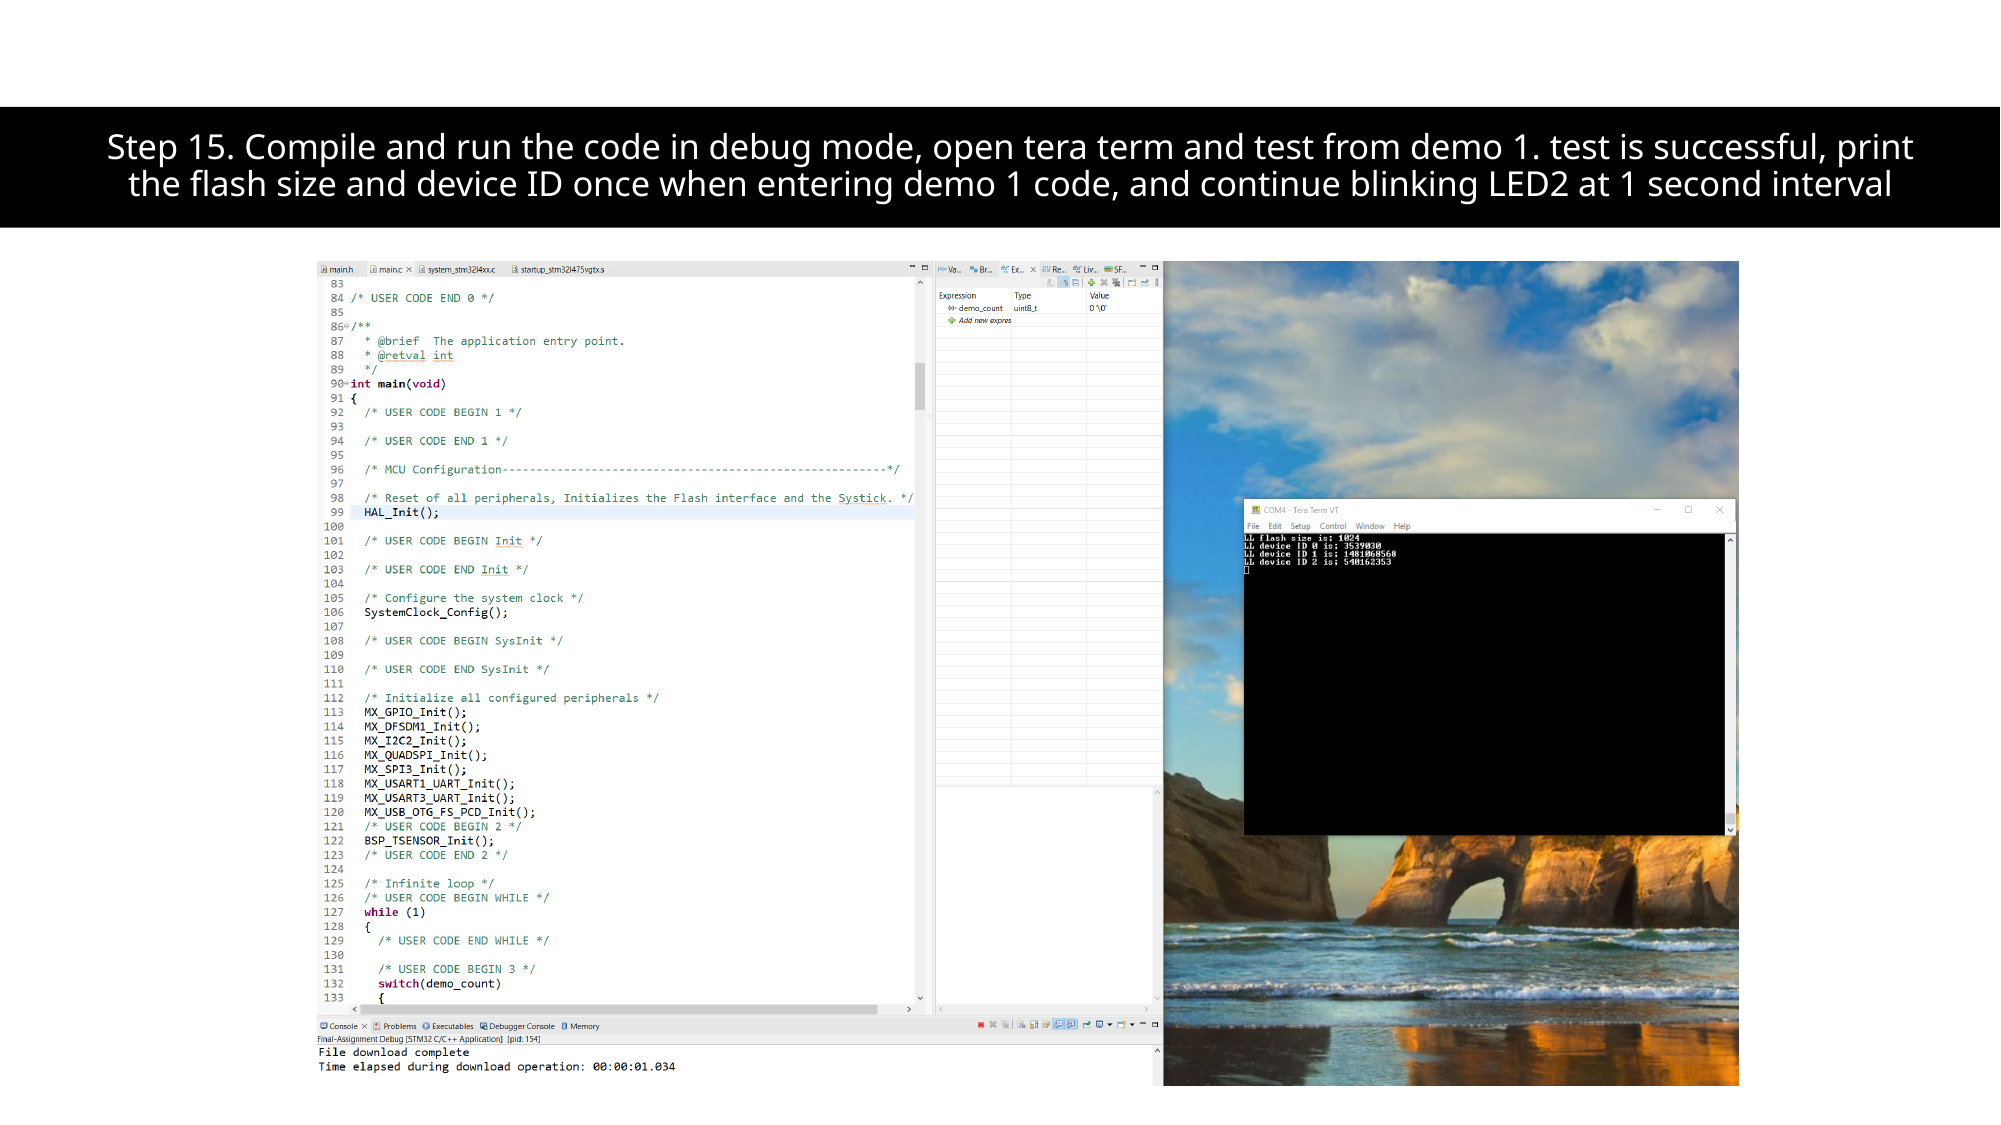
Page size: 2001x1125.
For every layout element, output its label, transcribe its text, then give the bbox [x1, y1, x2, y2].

picture [317, 261, 1739, 1086]
text_box [0, 106, 2000, 229]
title Step 15. Compile and run the code in debug mode, open tera term and test from demo 1. test is successful, print the flash size and device ID once when entering demo 1 code, and continue blinking LED2 at 1 second interval [91, 105, 1931, 228]
